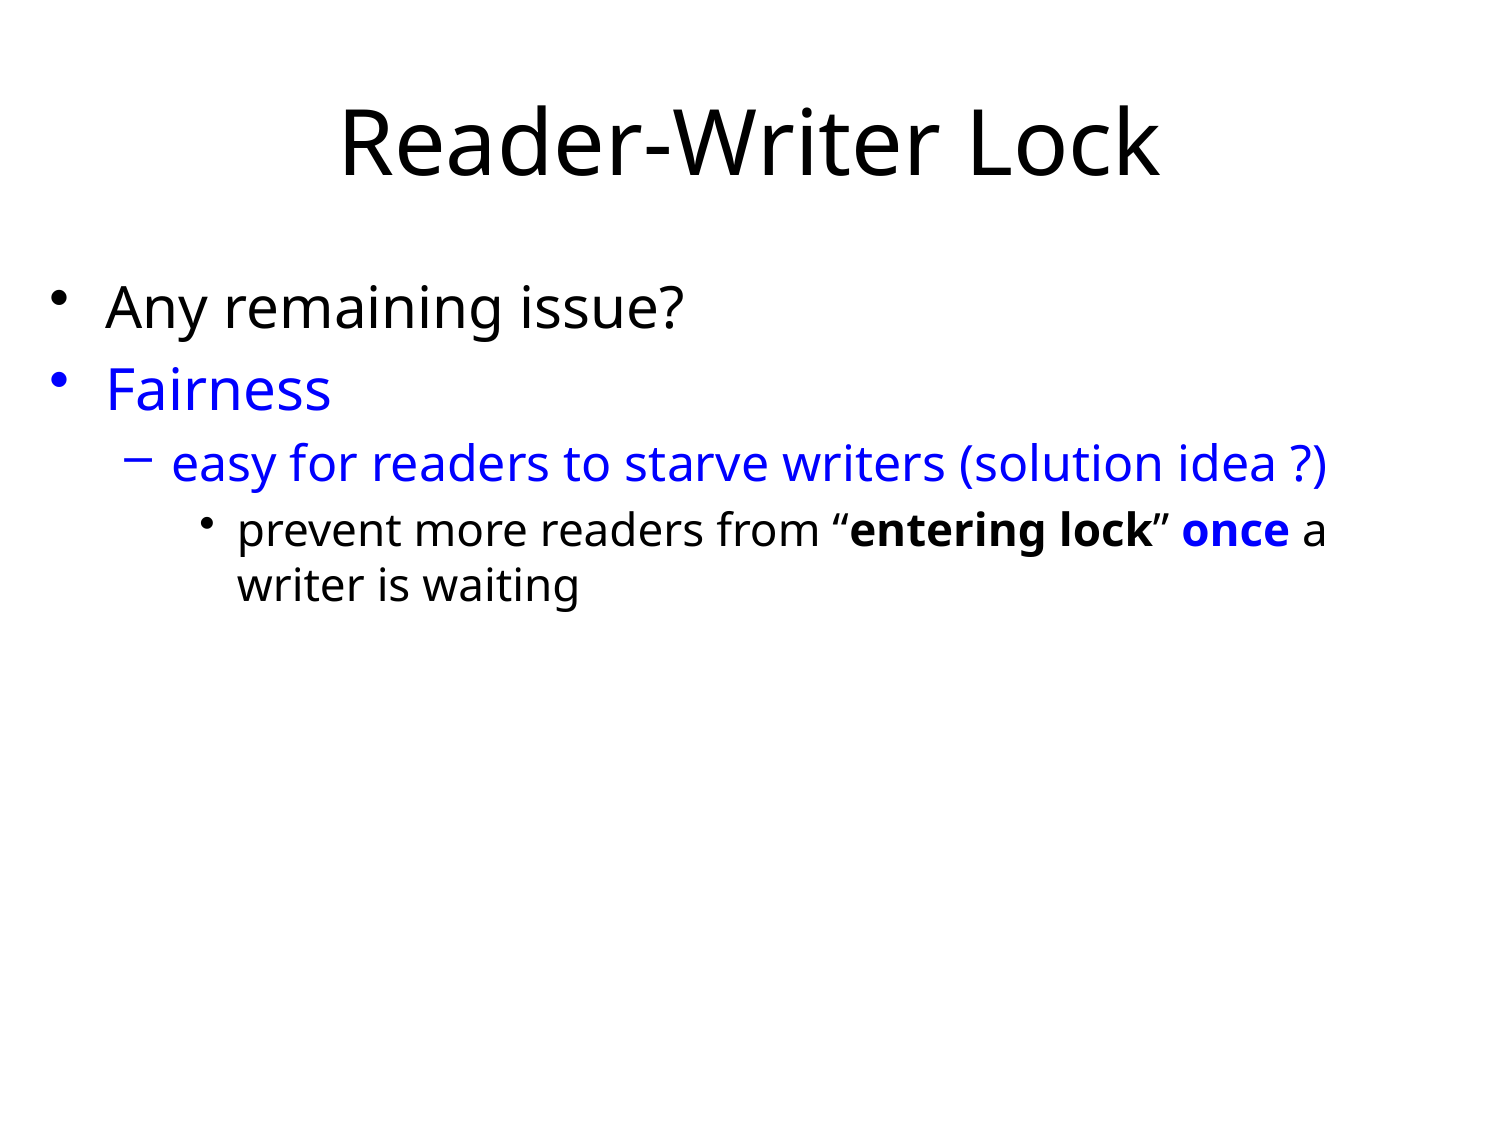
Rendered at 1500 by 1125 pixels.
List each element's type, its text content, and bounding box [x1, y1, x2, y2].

list Any remaining issue? Fairness easy for readers to starve writers (solution idea ?) prevent more readers from “entering lock” once a writer is waiting [34, 262, 1466, 1005]
title Reader-Writer Lock [75, 45, 1425, 233]
